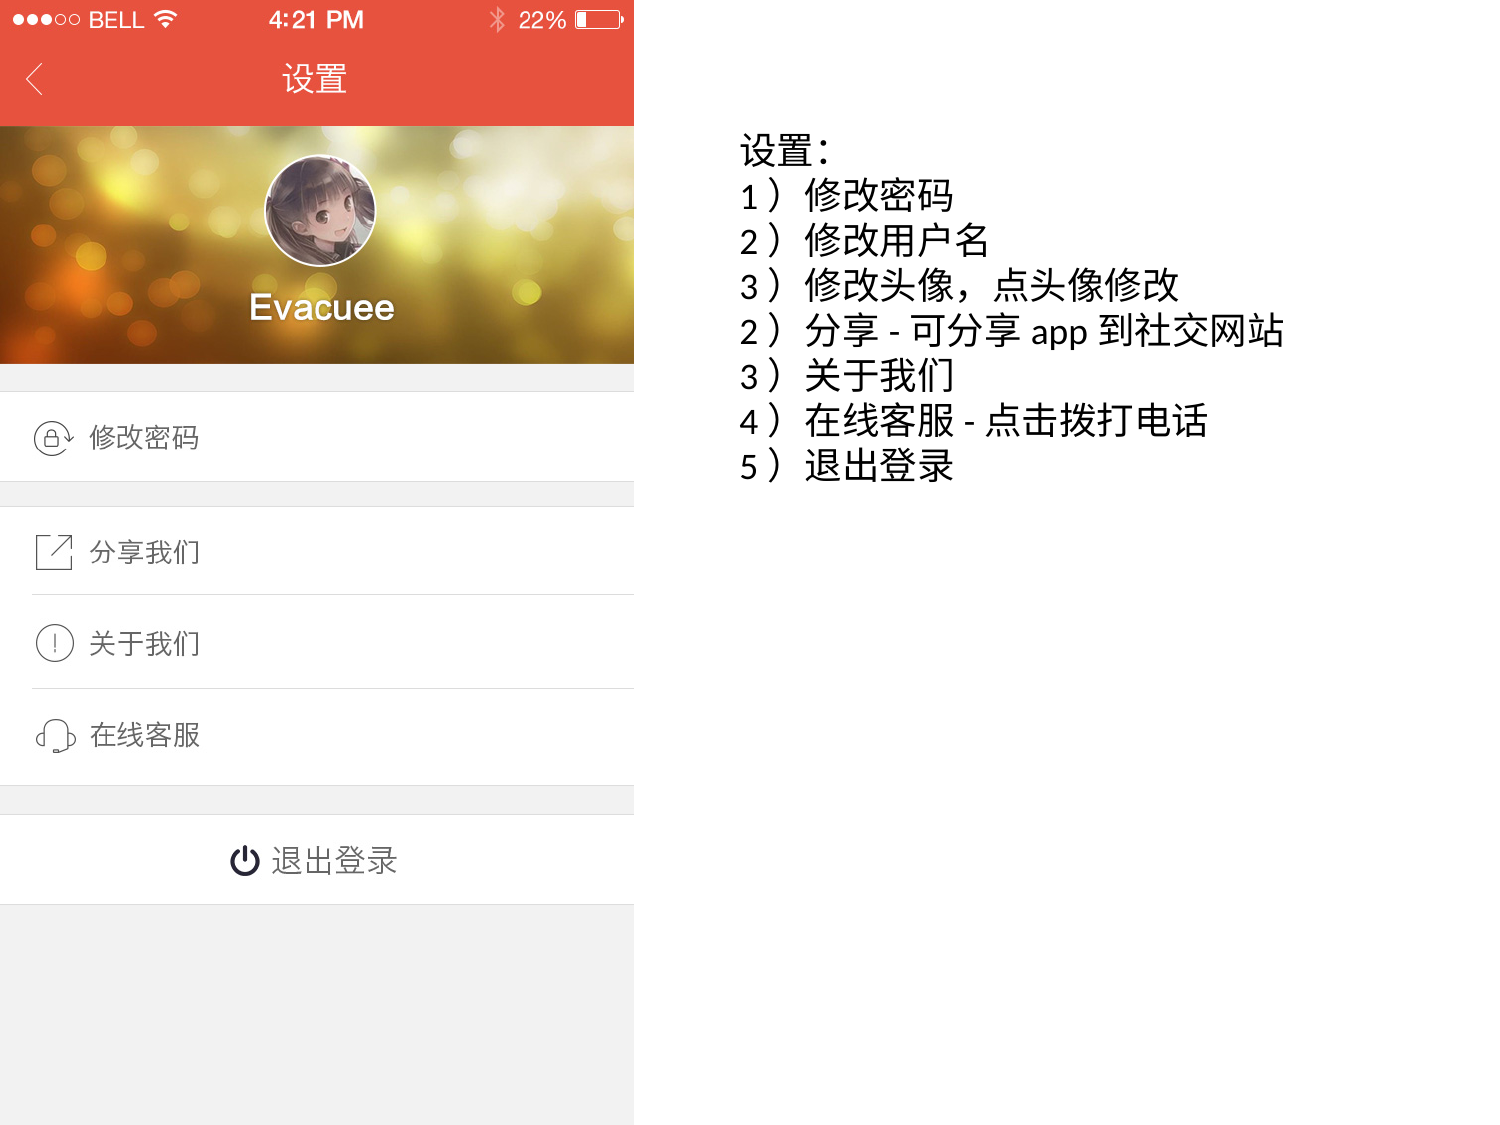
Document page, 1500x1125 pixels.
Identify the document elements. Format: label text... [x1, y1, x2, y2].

text_box 设置： 1）修改密码 2）修改用户名 3）修改头像，点头像修改 2）分享-可分享app到社交网站 3）关于我们 4）在线客服-点击拨打电话 5）退出登录 [724, 120, 1438, 495]
picture [0, 0, 634, 1125]
